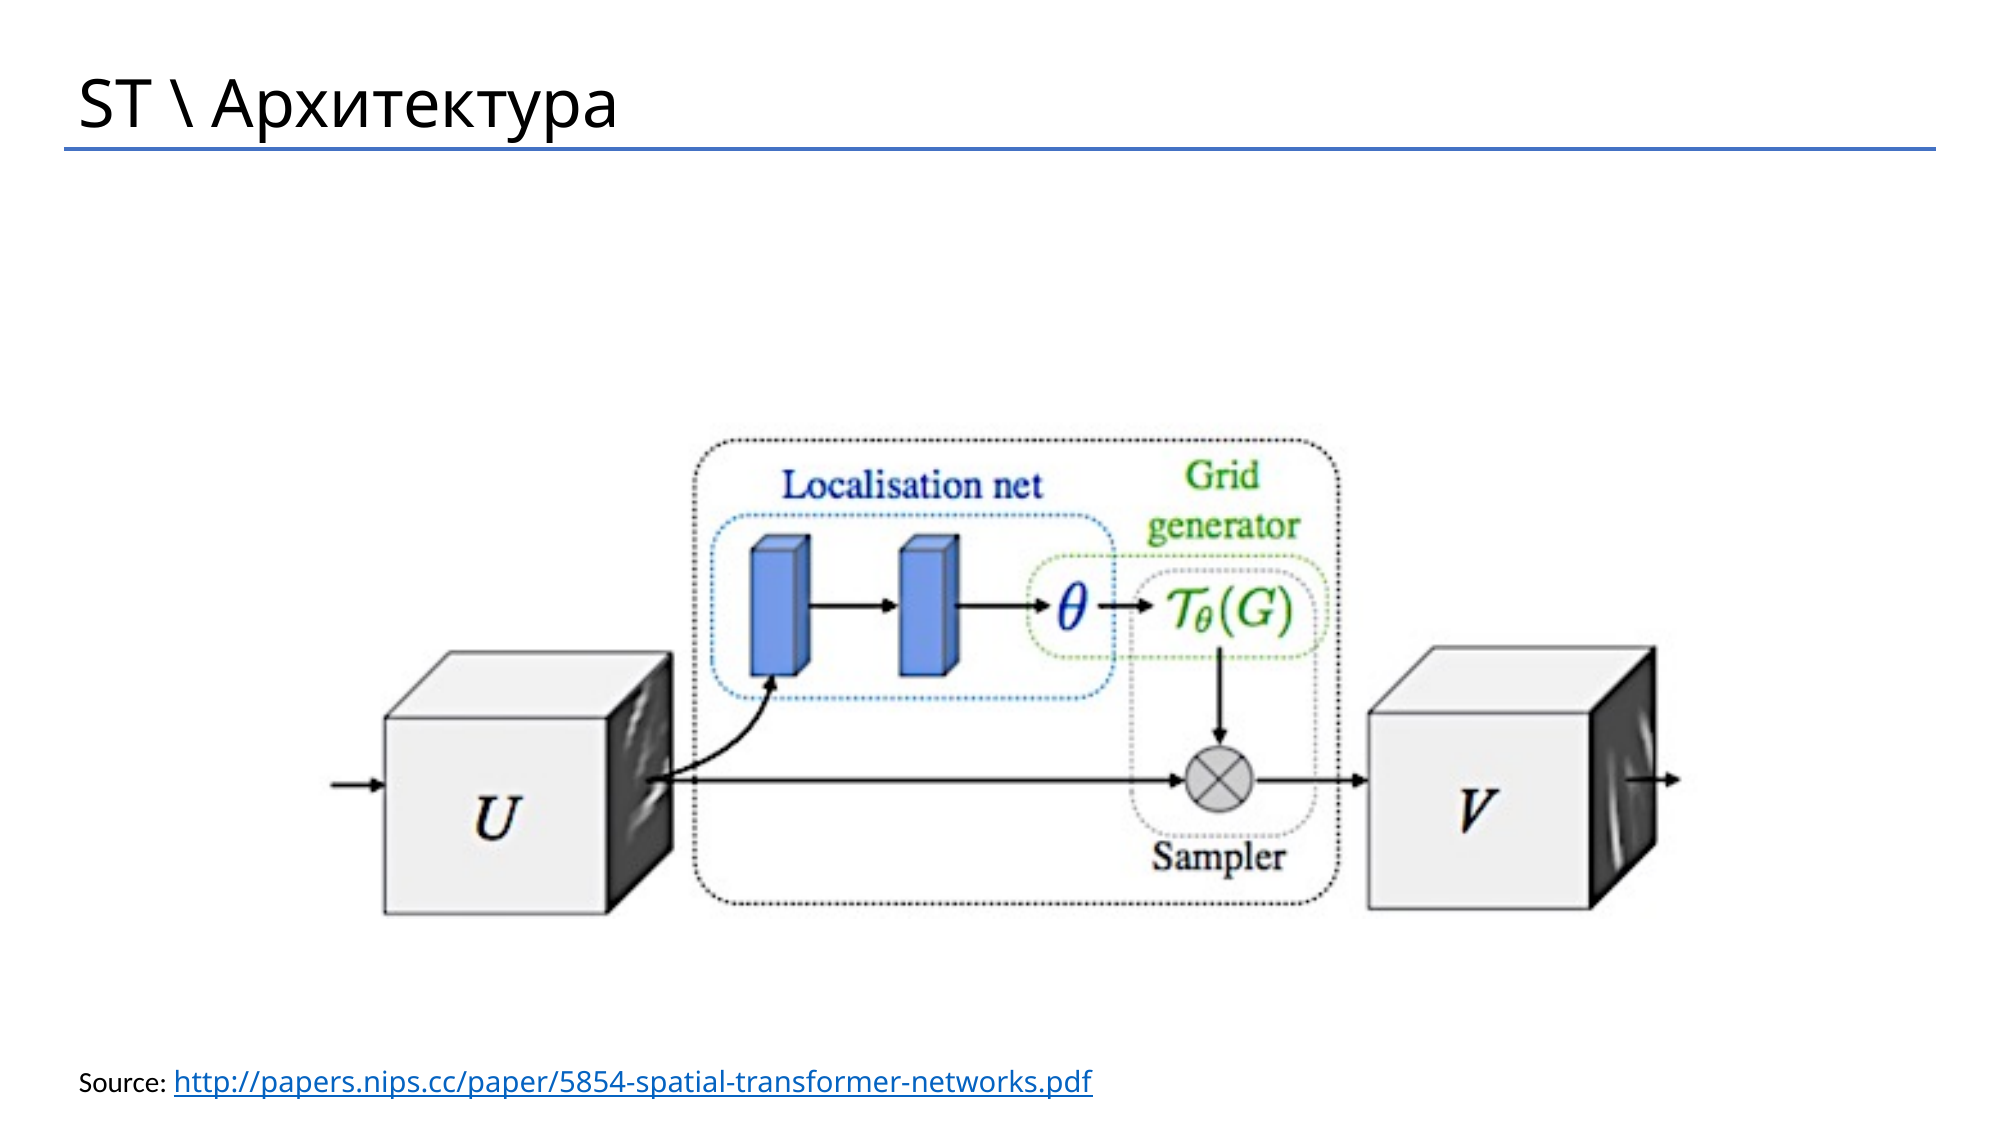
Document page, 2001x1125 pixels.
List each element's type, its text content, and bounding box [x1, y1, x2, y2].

text_box Source: http://papers.nips.cc/paper/5854-spatial-transformer-networks.pdf [63, 1055, 1784, 1111]
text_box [63, 52, 1936, 149]
picture [300, 383, 1700, 919]
